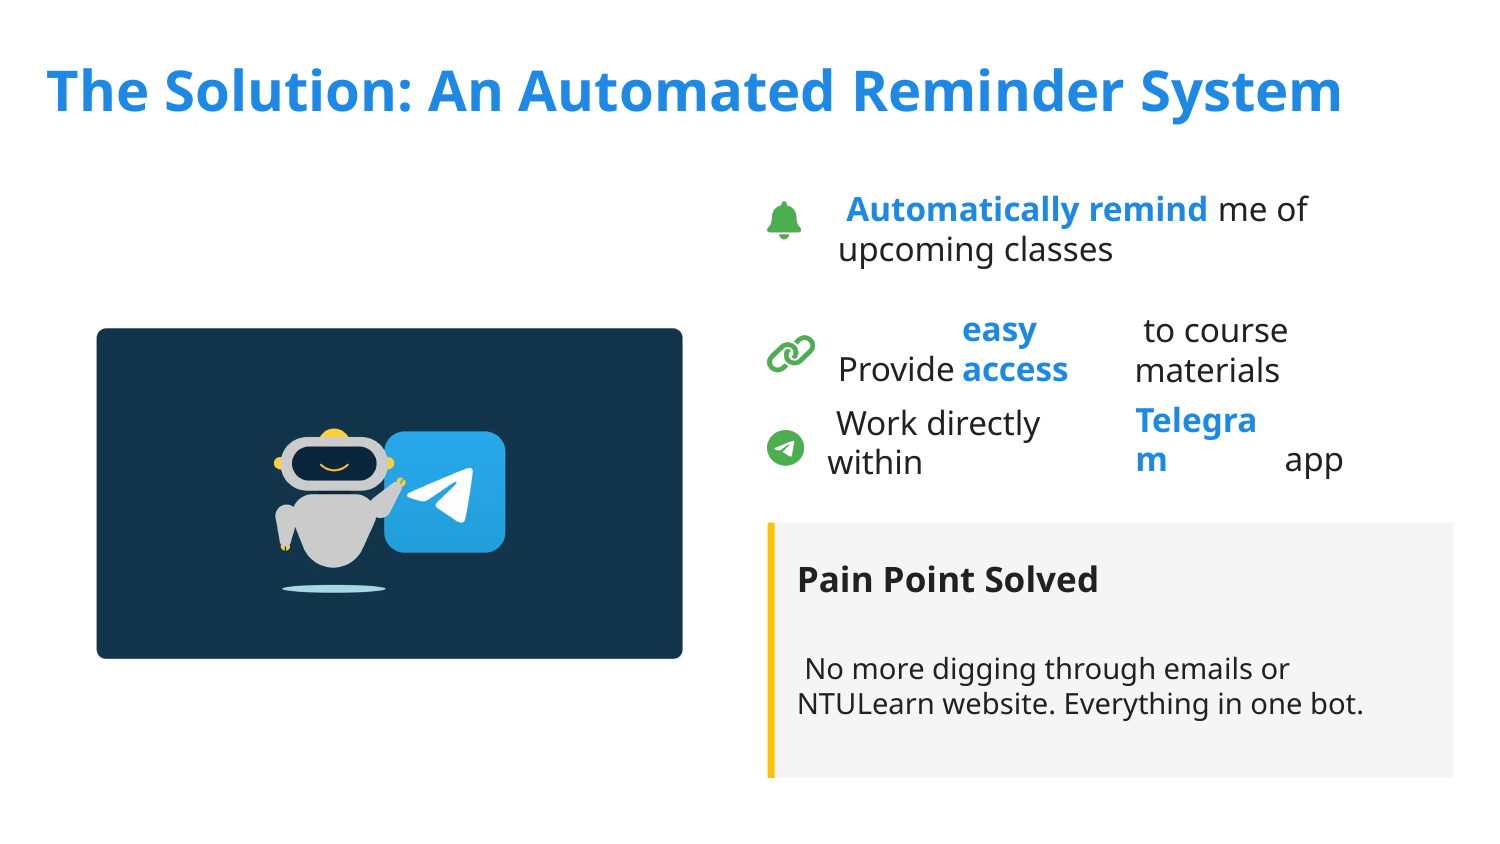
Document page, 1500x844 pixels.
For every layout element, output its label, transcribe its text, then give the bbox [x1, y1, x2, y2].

text_box Telegram [1135, 398, 1284, 479]
text_box app [1284, 398, 1352, 479]
text_box to course materials [1134, 309, 1440, 389]
text_box Work directly within [827, 401, 1142, 482]
text_box Automatically remind me of upcoming classes [837, 188, 1424, 269]
picture [767, 201, 801, 240]
text_box [775, 522, 1454, 778]
text_box easy access [962, 308, 1147, 388]
picture [767, 335, 815, 374]
text_box Provide [837, 308, 962, 388]
text_box No more digging through emails or NTULearn website. Everything in one bot. [796, 650, 1424, 721]
picture [767, 428, 805, 467]
text_box [767, 522, 775, 778]
picture [96, 328, 683, 659]
text_box Pain Point Solved [796, 557, 1424, 600]
text_box The Solution: An Automated Reminder System [46, 55, 1454, 123]
